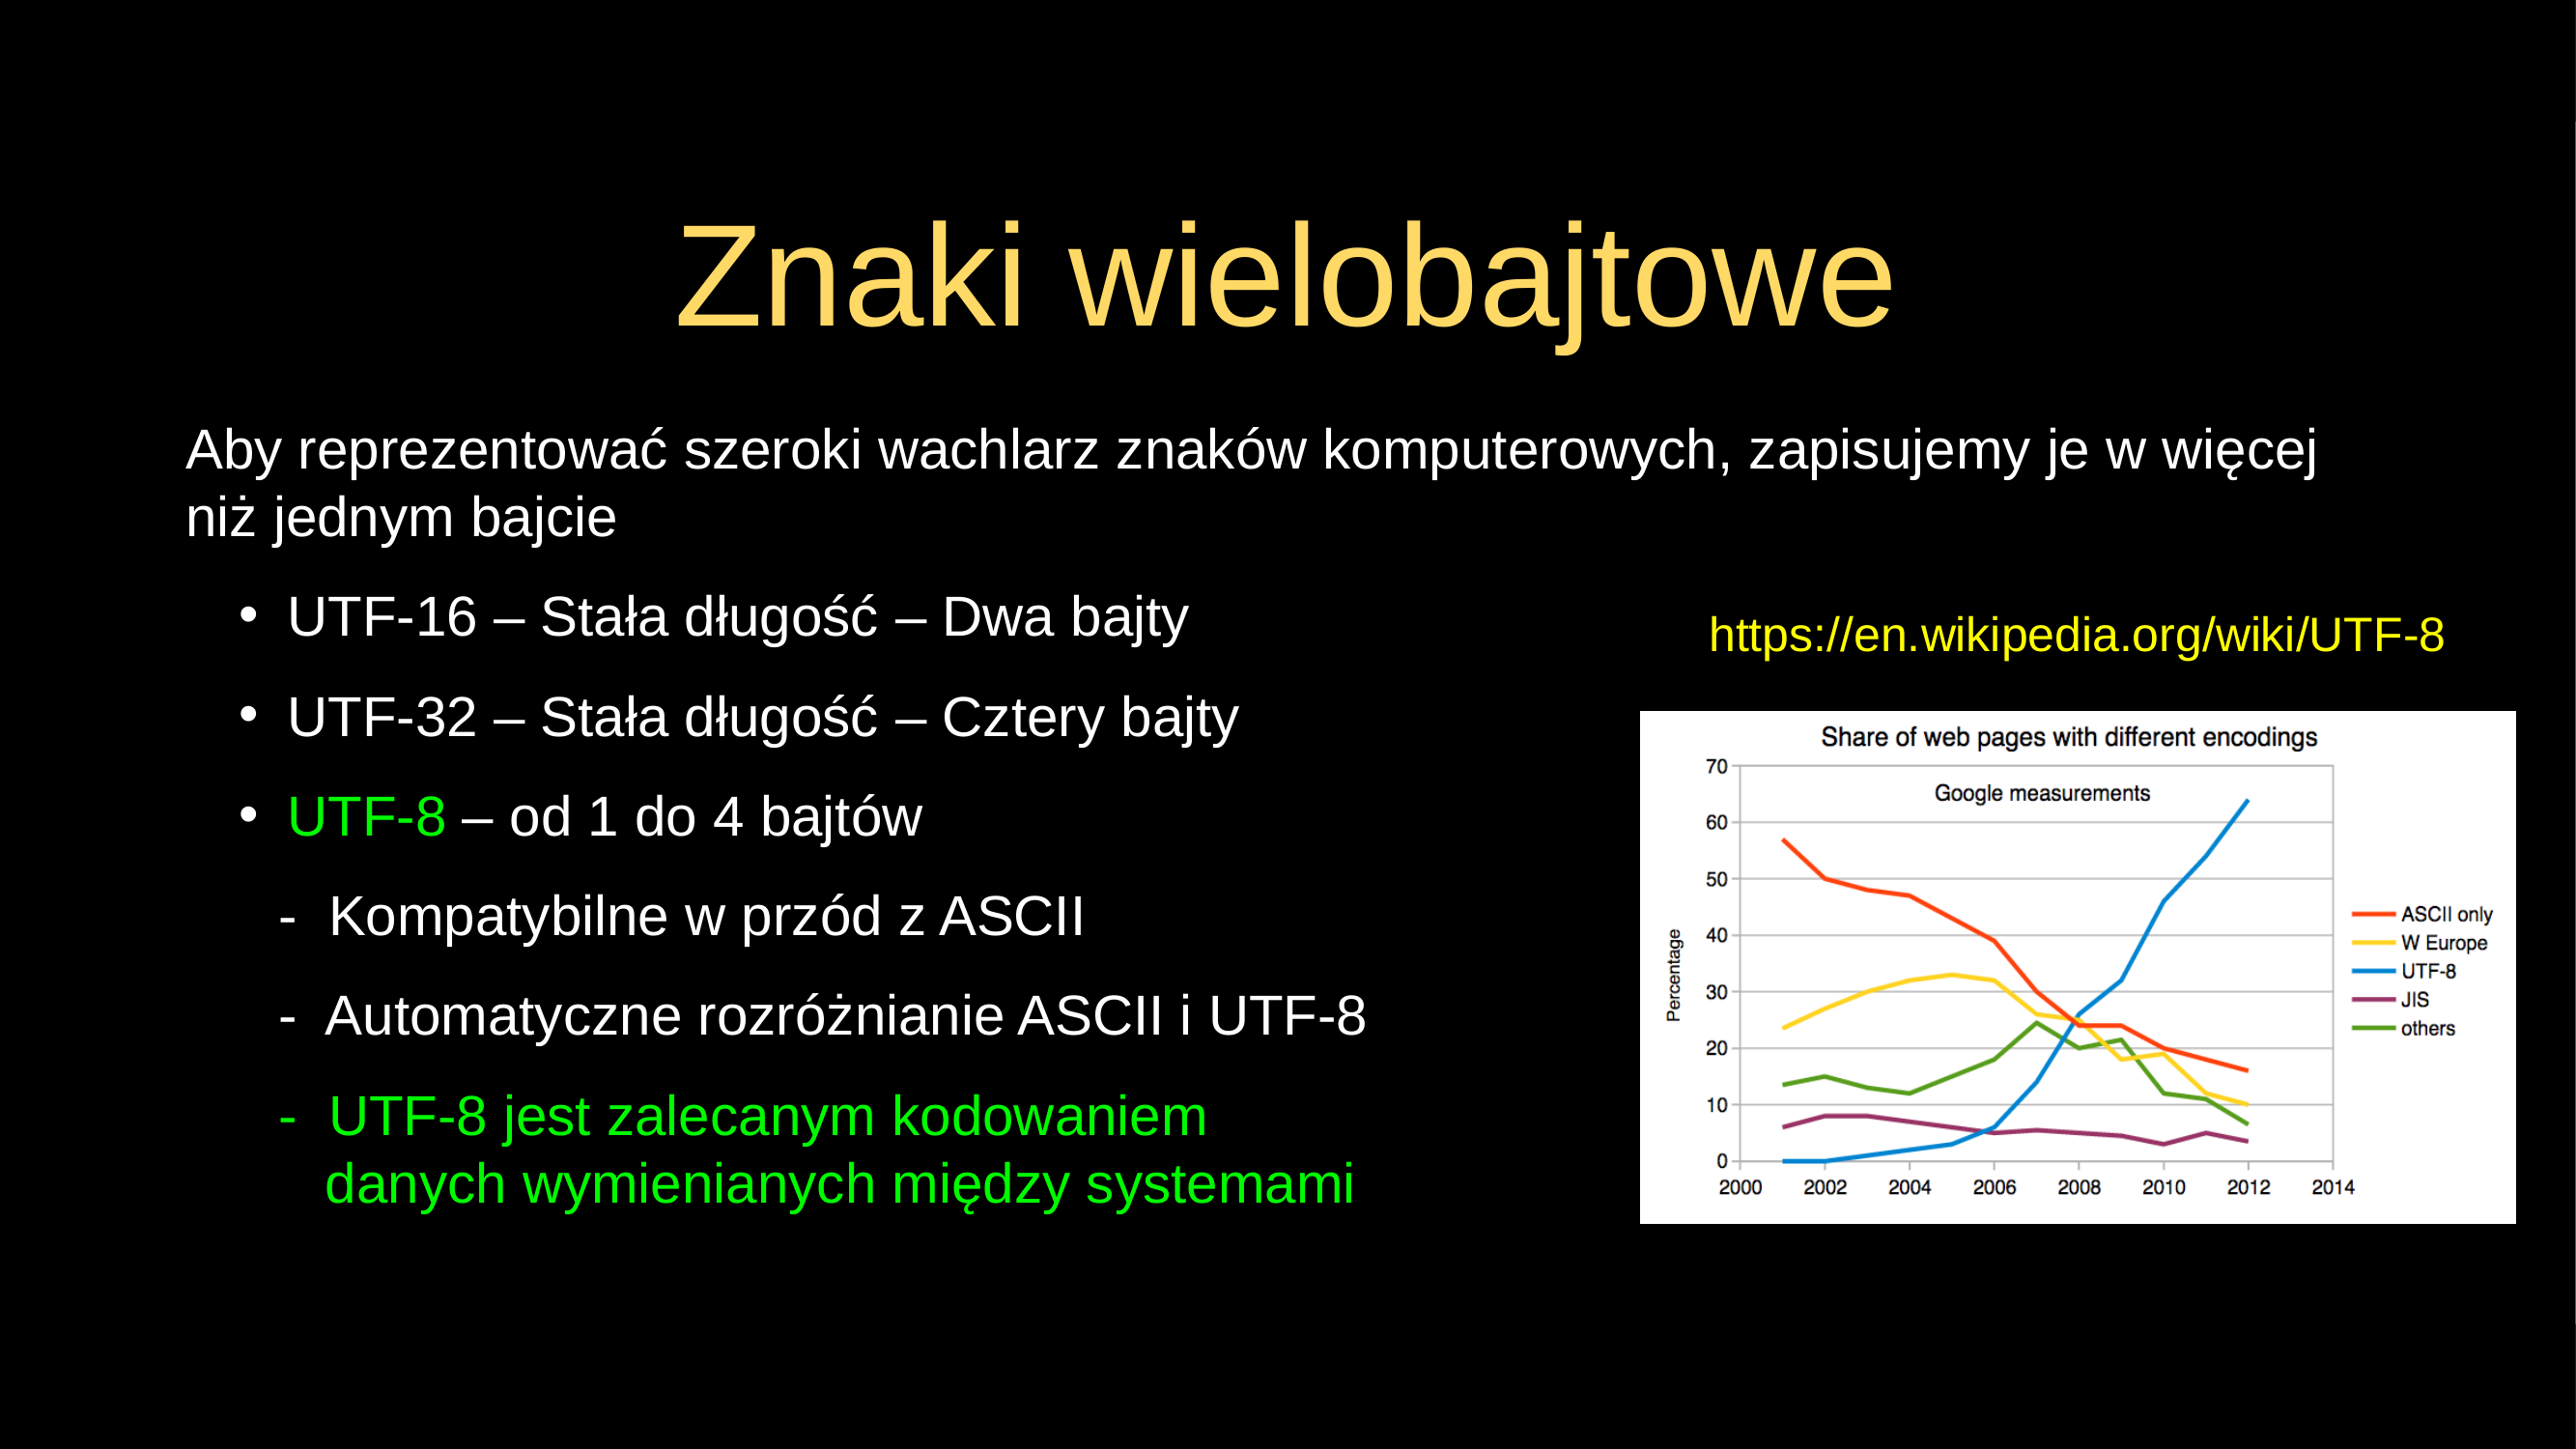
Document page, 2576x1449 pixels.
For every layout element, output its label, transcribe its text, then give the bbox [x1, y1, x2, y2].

list Aby reprezentować szeroki wachlarz znaków komputerowych, zapisujemy je w więcej niż jednym bajcie UTF-16 – Stała długość – Dwa bajty UTF-32 – Stała długość – Cztery bajty UTF-8 – od 1 do 4 bajtów - Kompatybilne w przód z ASCII - Automatyczne rozróżnianie ASCII i UTF-8 - UTF-8 jest zalecanym kodowaniem danych wymienianych między systemami [80, 412, 2392, 1351]
title Znaki wielobajtowe [183, 133, 2391, 403]
text_box https://en.wikipedia.org/wiki/UTF-8 [1694, 596, 2462, 668]
picture [1640, 710, 2516, 1224]
